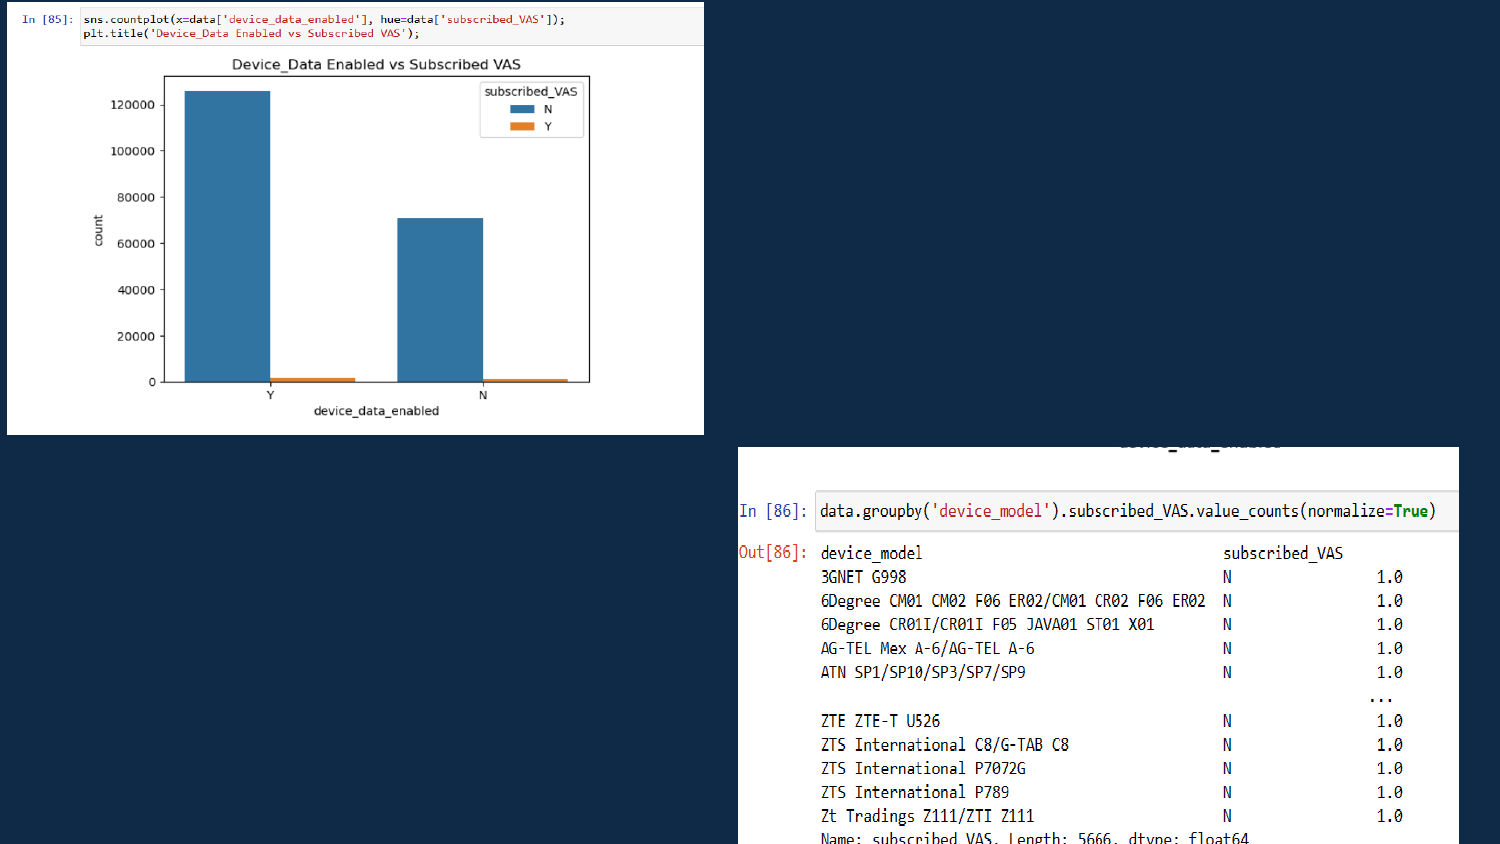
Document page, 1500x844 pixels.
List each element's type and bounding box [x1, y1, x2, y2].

picture [738, 447, 1459, 844]
picture [6, 1, 704, 436]
